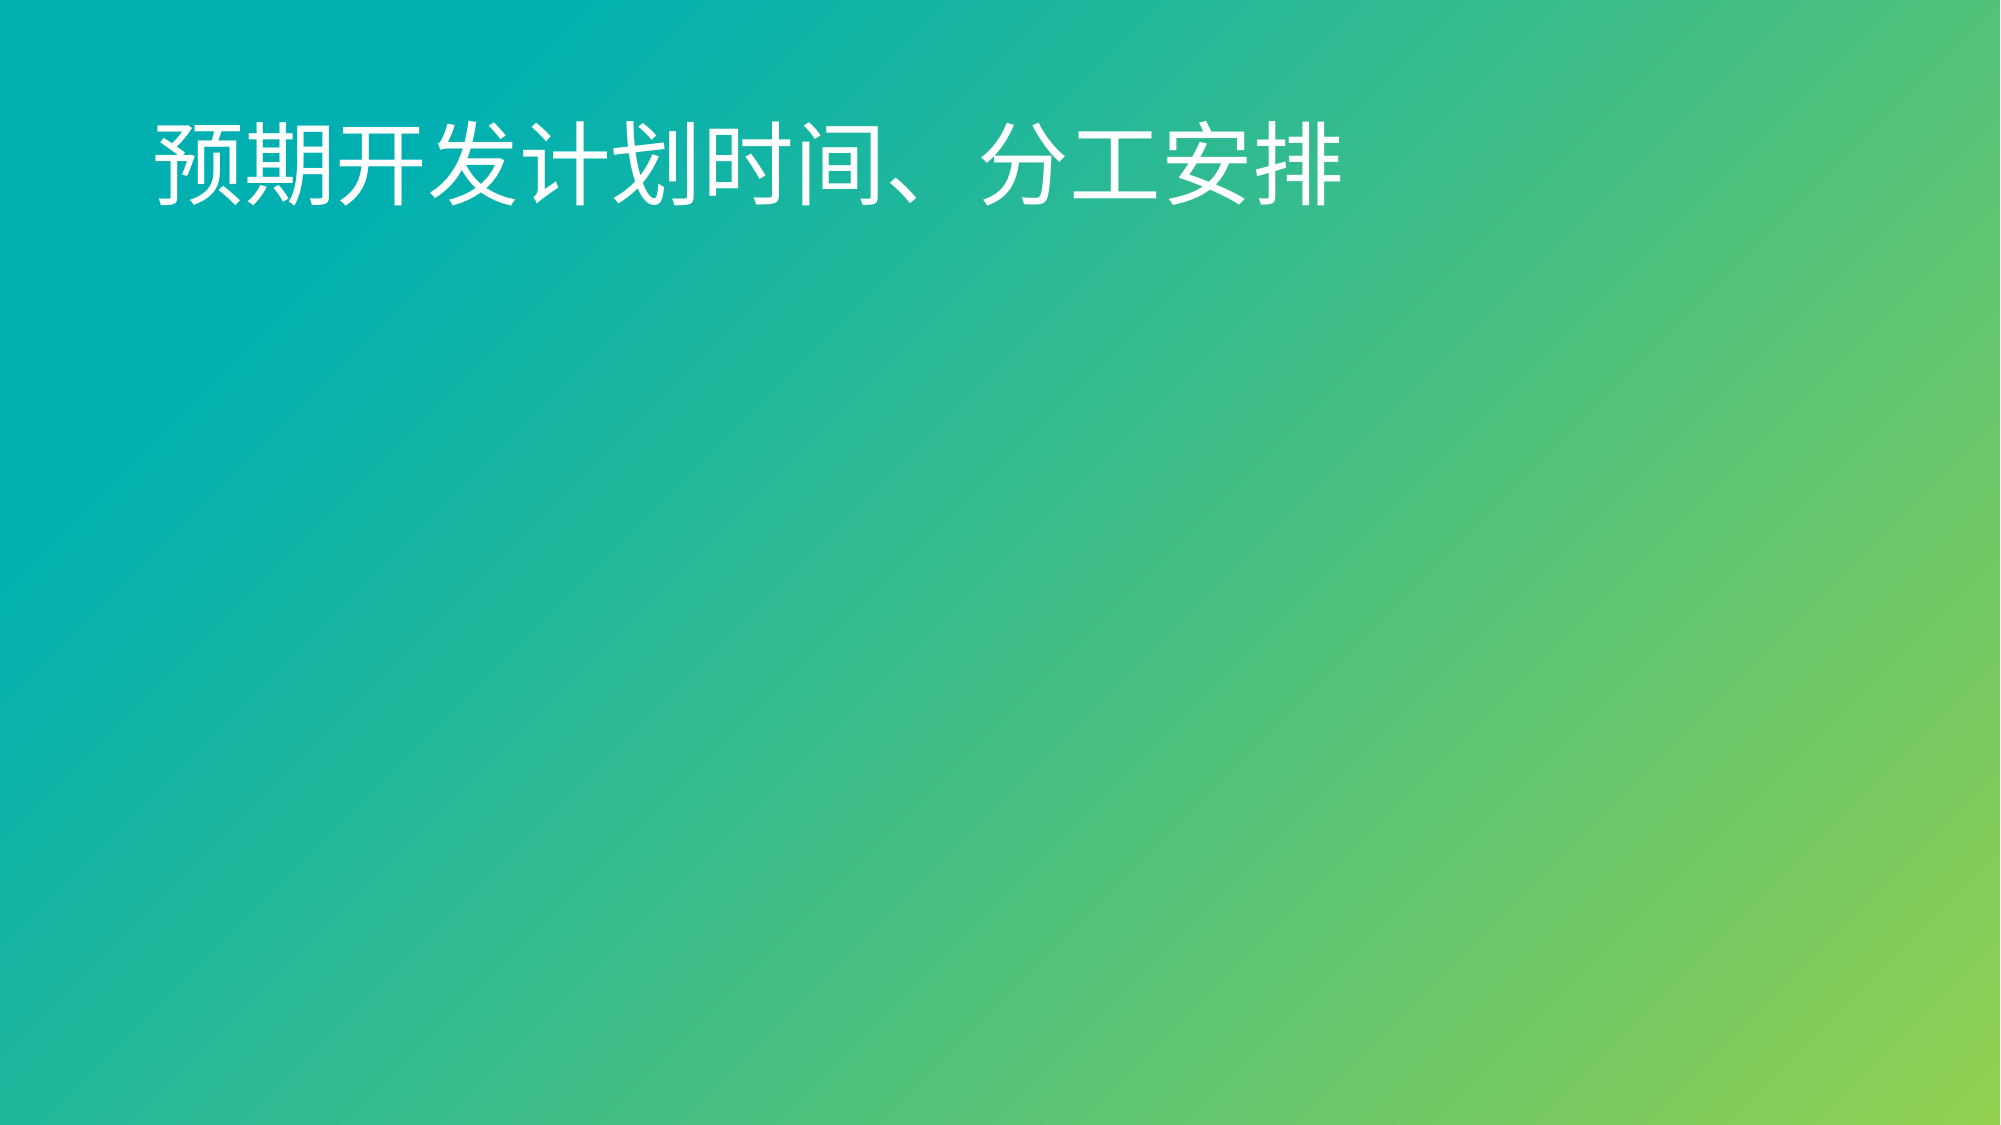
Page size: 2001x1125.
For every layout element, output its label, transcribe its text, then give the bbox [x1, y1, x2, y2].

title 预期开发计划时间、分工安排 [137, 59, 1863, 278]
